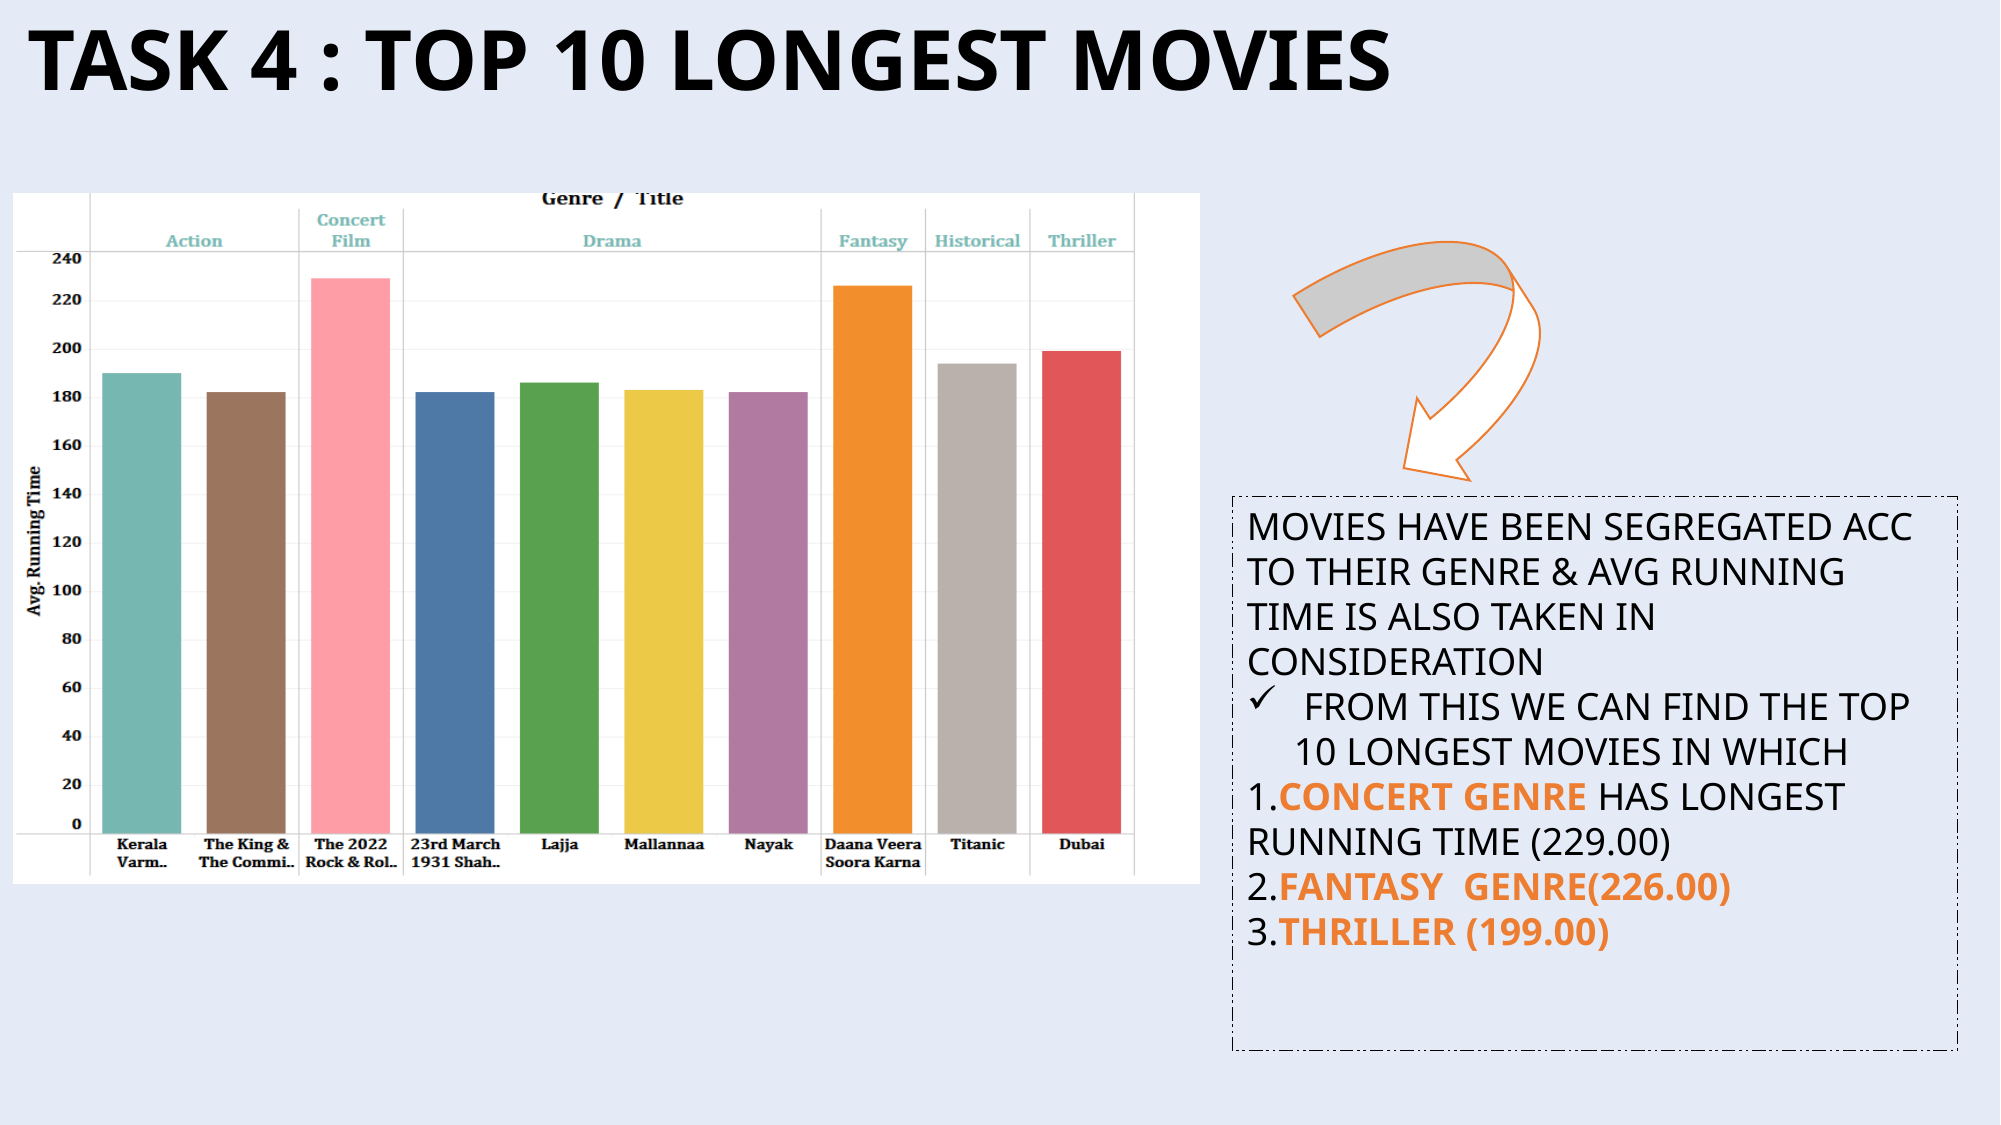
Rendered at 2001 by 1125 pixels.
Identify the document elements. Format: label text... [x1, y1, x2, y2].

text_box TASK 4 : TOP 10 LONGEST MOVIES [13, 0, 1831, 115]
picture [13, 193, 1200, 884]
text_box [1291, 240, 1541, 482]
text_box MOVIES HAVE BEEN SEGREGATED ACC TO THEIR GENRE & AVG RUNNING TIME IS ALSO TAKEN IN CONSIDERATION FROM THIS WE CAN FIND THE TOP 10 LONGEST MOVIES IN WHICH 1.CONCERT GENRE HAS LONGEST RUNNING TIME (229.00) 2.FANTASY GENRE(226.00) 3.THRILLER (199.00) [1232, 496, 1958, 1051]
